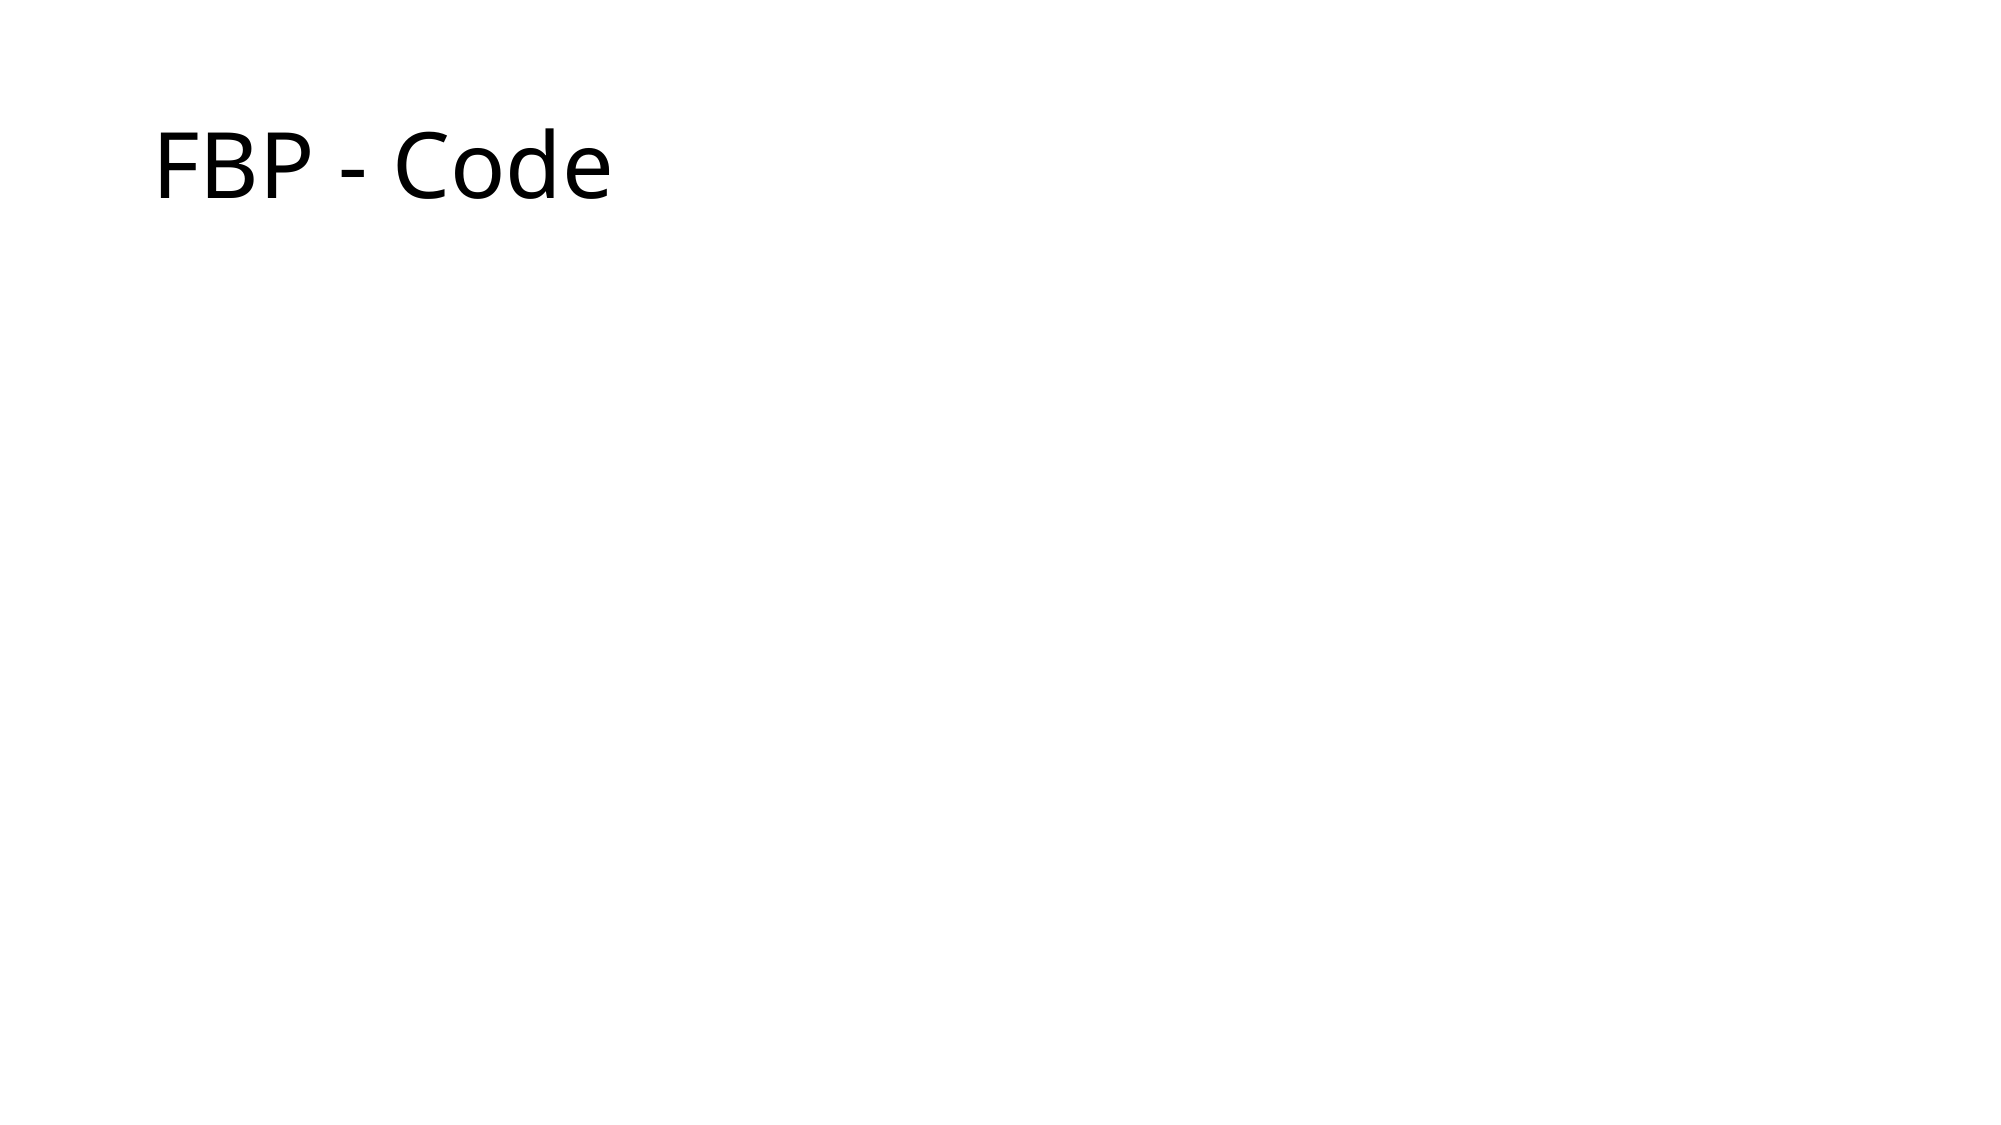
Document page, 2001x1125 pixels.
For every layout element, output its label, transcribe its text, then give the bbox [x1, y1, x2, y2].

title FBP - Code [137, 59, 1863, 278]
